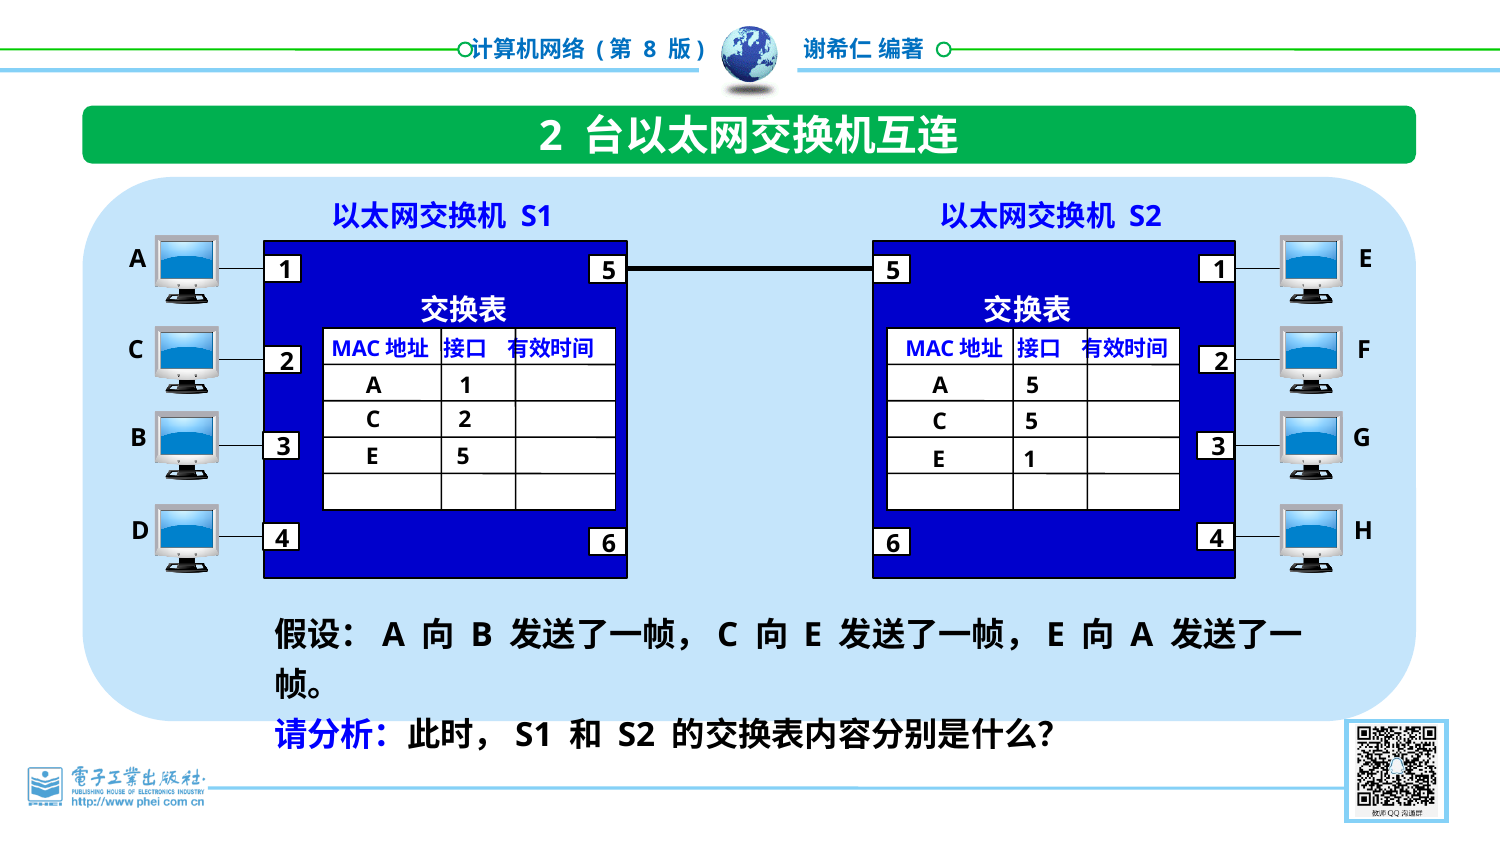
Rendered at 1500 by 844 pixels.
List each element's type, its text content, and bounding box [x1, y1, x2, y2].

text_box [975, 105, 1417, 164]
text_box 2 台以太网交换机互连 [524, 101, 975, 167]
picture [719, 24, 779, 100]
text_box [870, 189, 1390, 579]
text_box [82, 105, 524, 164]
text_box [125, 174, 1373, 266]
text_box [80, 203, 1419, 724]
picture [23, 764, 208, 809]
picture [1355, 724, 1438, 817]
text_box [111, 189, 637, 579]
text_box 假设：A 向 B 发送了一帧，C 向 E 发送了一帧，E 向 A 发送了一帧。 请分析：此时，S1 和 S2 的交换表内容分别是什么？ [259, 595, 1320, 761]
